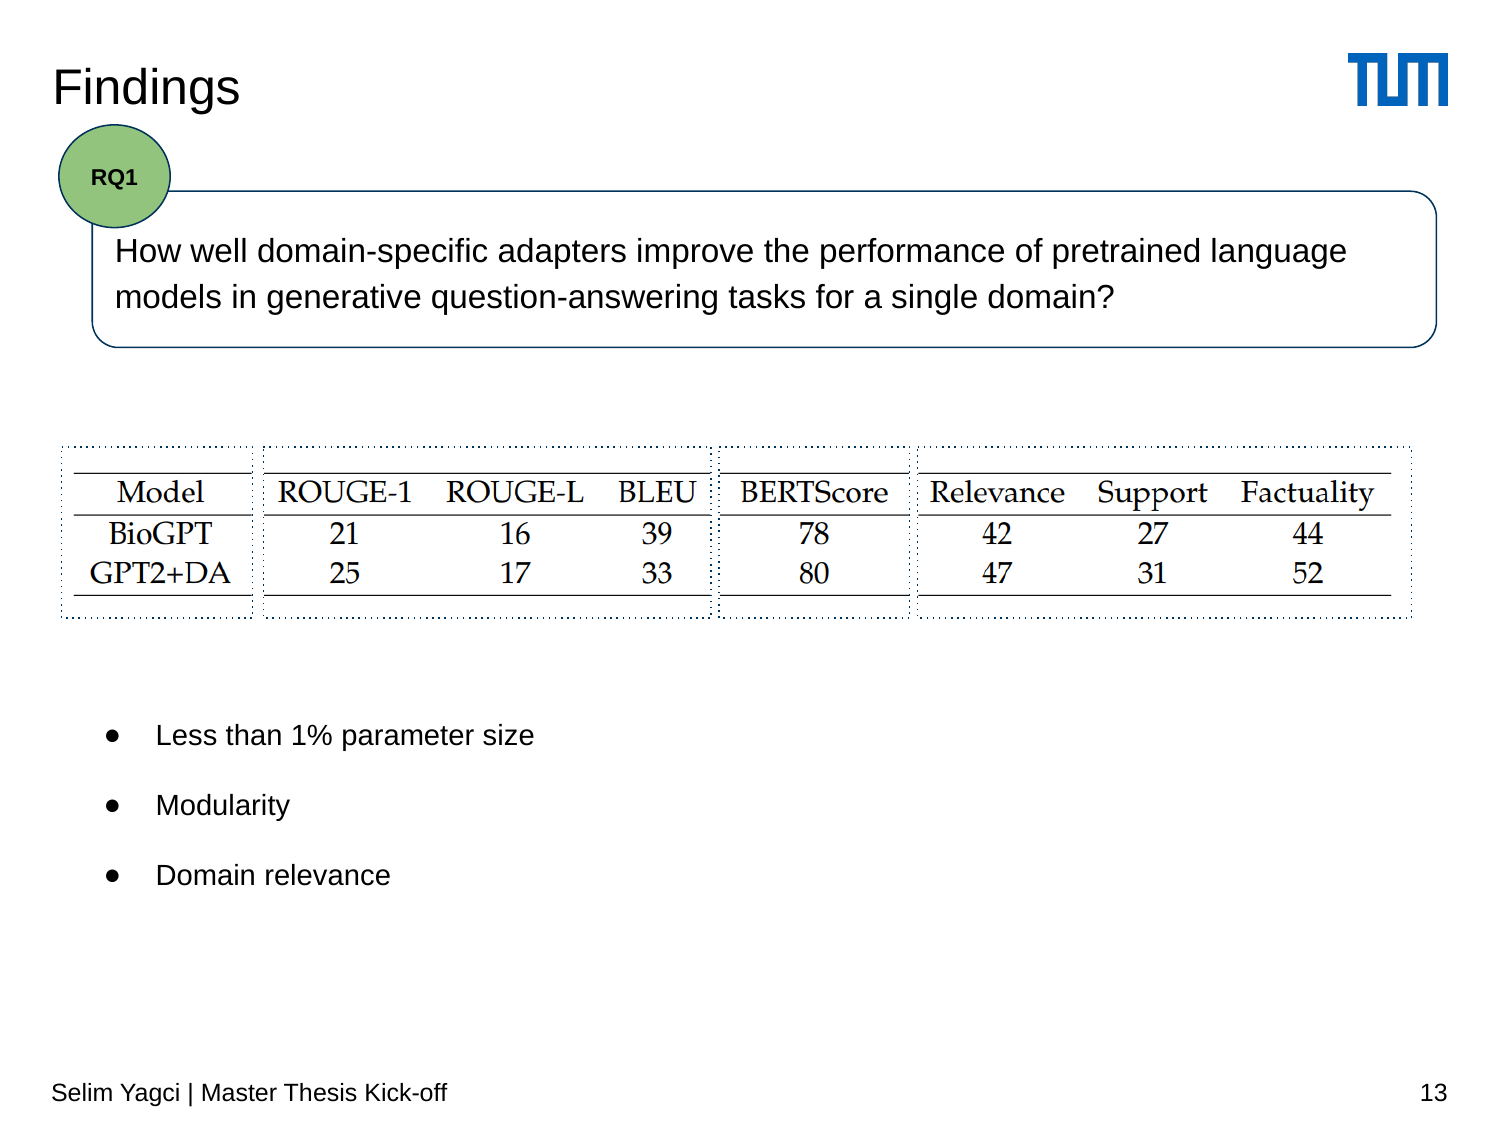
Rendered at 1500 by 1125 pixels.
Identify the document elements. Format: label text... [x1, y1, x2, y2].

slide_number ‹#› [1112, 1061, 1448, 1122]
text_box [58, 124, 1437, 348]
picture [918, 447, 1411, 618]
title Findings [52, 50, 1449, 239]
picture [62, 447, 252, 618]
picture [263, 447, 711, 618]
picture [719, 447, 910, 618]
footer Selim Yagci | Master Thesis Kick-off [51, 1061, 1112, 1122]
text_box Less than 1% parameter size Modularity Domain relevance [65, 701, 1096, 1033]
